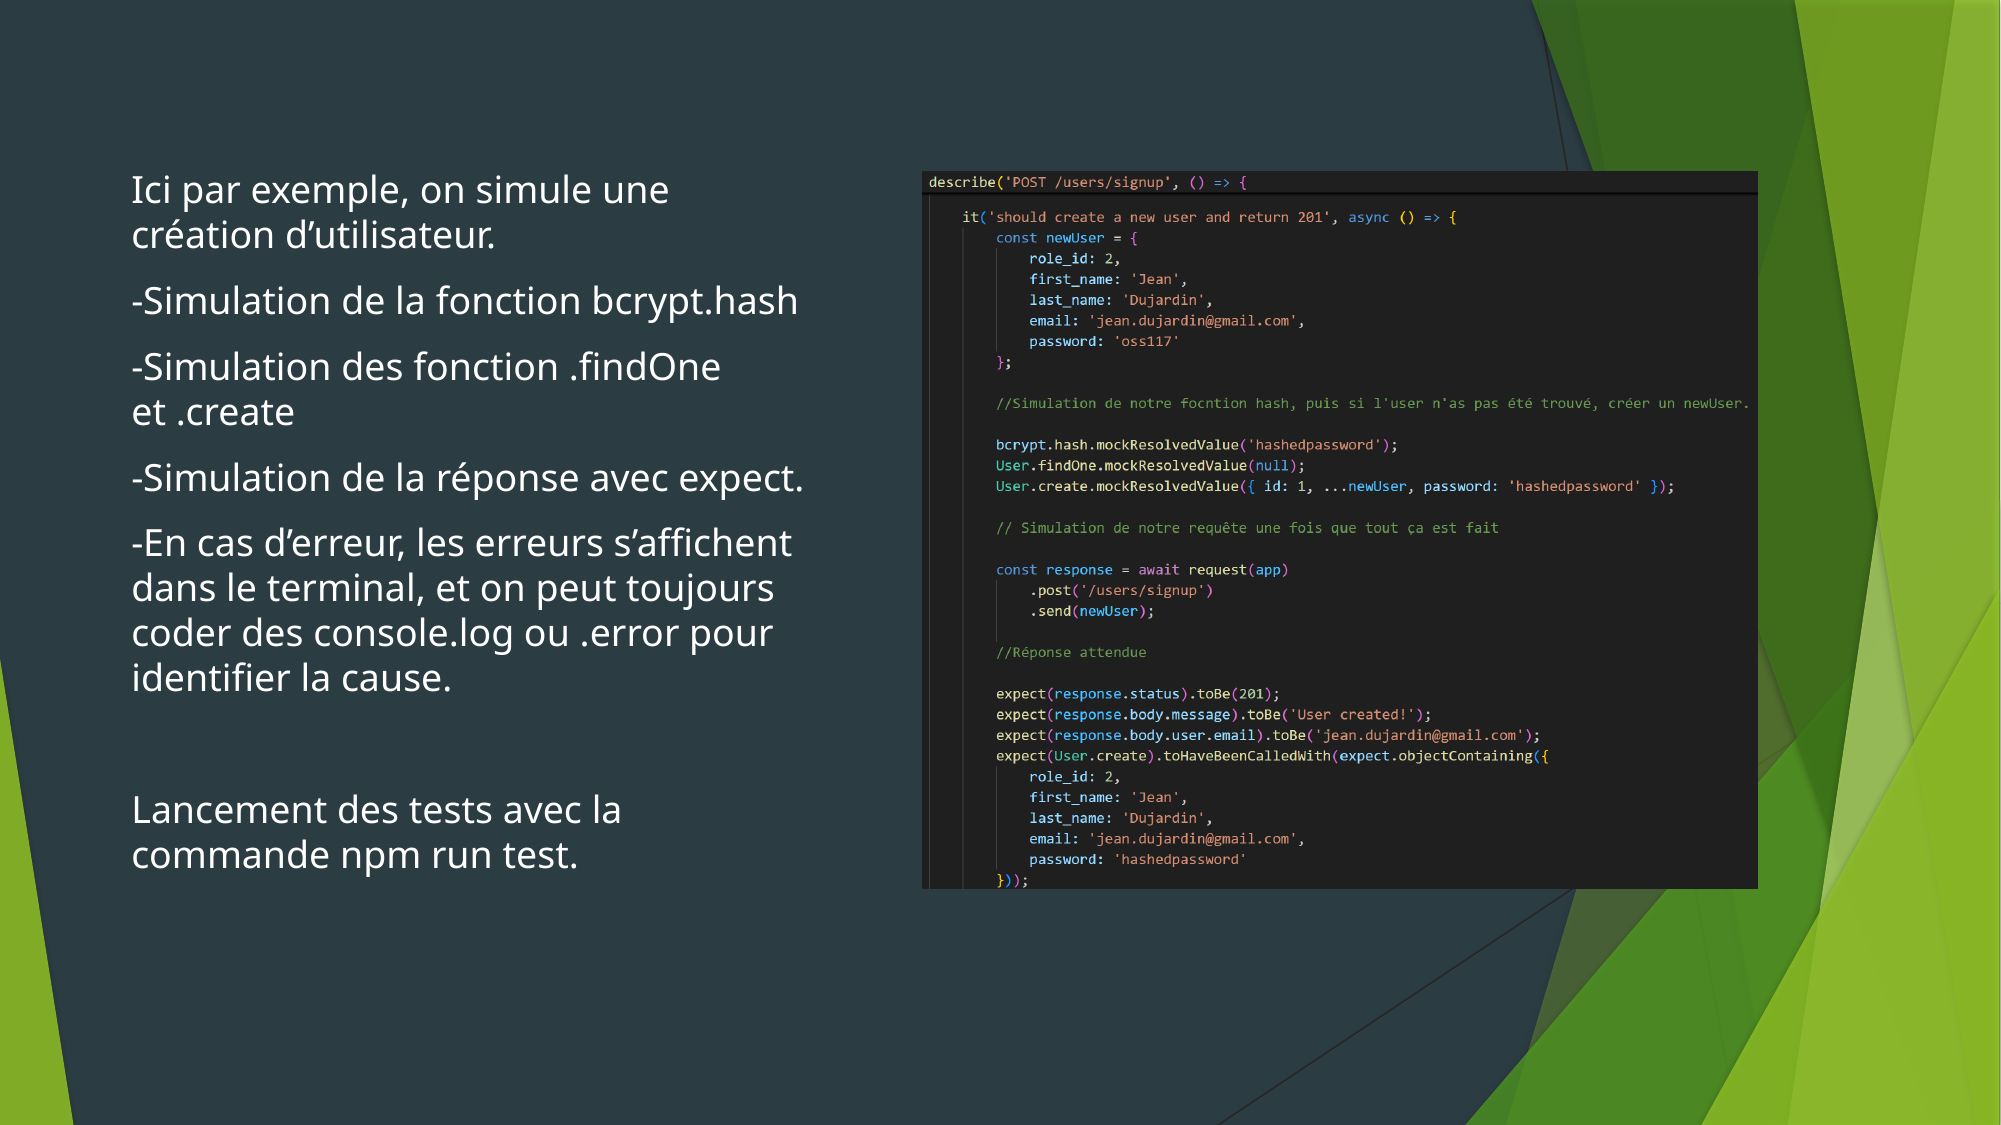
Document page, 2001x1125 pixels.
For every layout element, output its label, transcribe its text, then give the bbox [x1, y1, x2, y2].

picture [921, 170, 1759, 889]
list Ici par exemple, on simule une création d’utilisateur. -Simulation de la fonction bcrypt.hash -Simulation des fonction .findOne et .create -Simulation de la réponse avec expect. -En cas d’erreur, les erreurs s’affichent dans le terminal, et on peut toujours coder des console.log ou .error pour identifier la cause. Lancement des tests avec la commande npm run test. [116, 158, 822, 1044]
